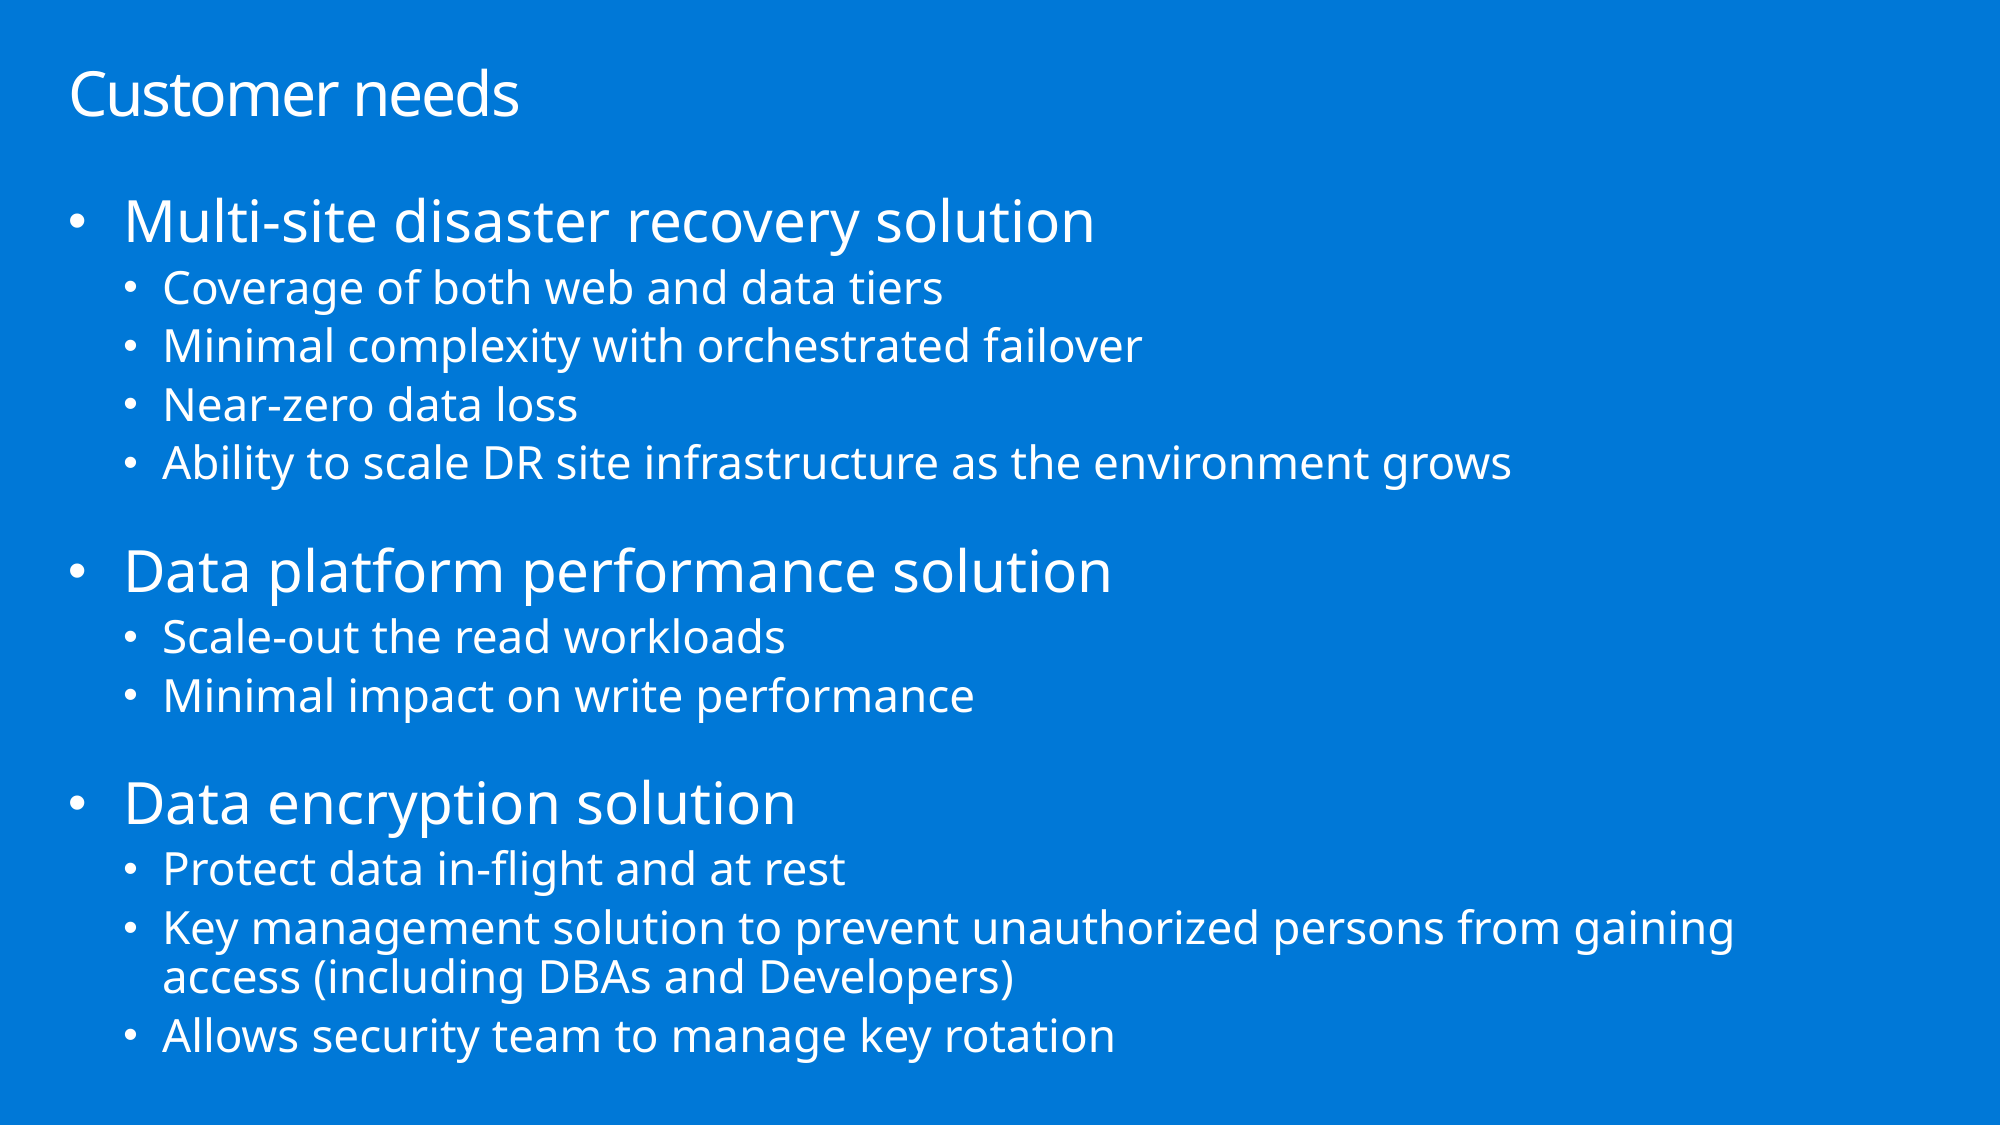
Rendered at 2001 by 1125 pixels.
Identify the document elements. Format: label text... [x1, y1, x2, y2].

list Multi-site disaster recovery solution Coverage of both web and data tiers Minimal complexity with orchestrated failover Near-zero data loss Ability to scale DR site infrastructure as the environment grows Data platform performance solution Scale-out the read workloads Minimal impact on write performance Data encryption solution Protect data in-flight and at rest Key management solution to prevent unauthorized persons from gaining access (including DBAs and Developers) Allows security team to manage key rotation [44, 177, 1871, 515]
title Customer needs [44, 47, 1957, 196]
